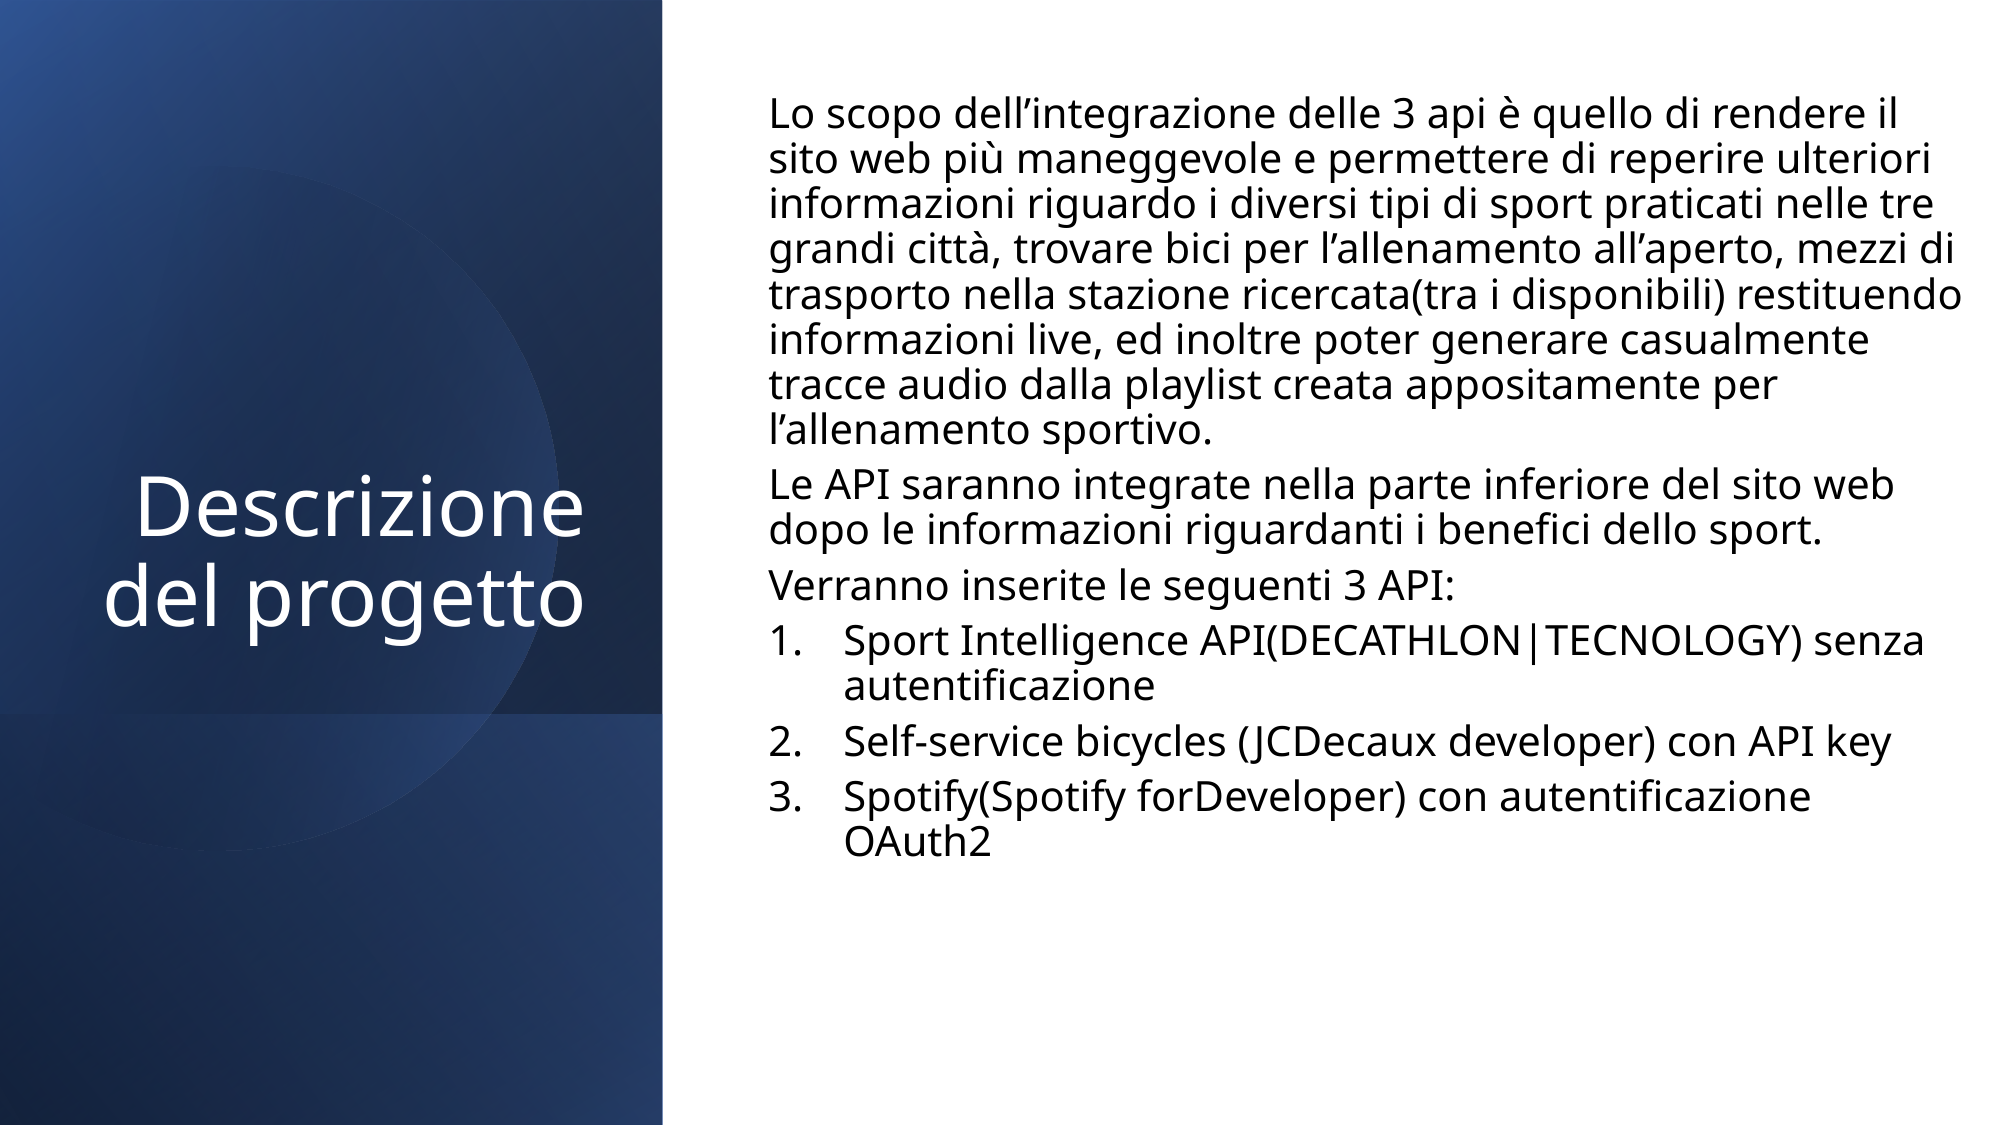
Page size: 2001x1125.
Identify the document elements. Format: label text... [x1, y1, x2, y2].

text_box [975, 537, 1025, 588]
text_box [0, 0, 663, 1124]
list Lo scopo dell’integrazione delle 3 api è quello di rendere il sito web più maneggevole e permettere di reperire ulteriori informazioni riguardo i diversi tipi di sport praticati nelle tre grandi città, trovare bici per l’allenamento all’aperto, mezzi di trasporto nella stazione ricercata(tra i disponibili) restituendo informazioni live, ed inoltre poter generare casualmente tracce audio dalla playlist creata appositamente per l’allenamento sportivo. Le API saranno integrate nella parte inferiore del sito web dopo le informazioni riguardanti i benefici dello sport. Verranno inserite le seguenti 3 API: Sport Intelligence API(DECATHLON|TECNOLOGY) senza autentificazione Self-service bicycles (JCDecaux developer) con API key Spotify(Spotify forDeveloper) con autentificazione OAuth2 [678, 46, 1980, 957]
text_box [663, 0, 2000, 1125]
title Descrizione del progetto [76, 96, 602, 652]
